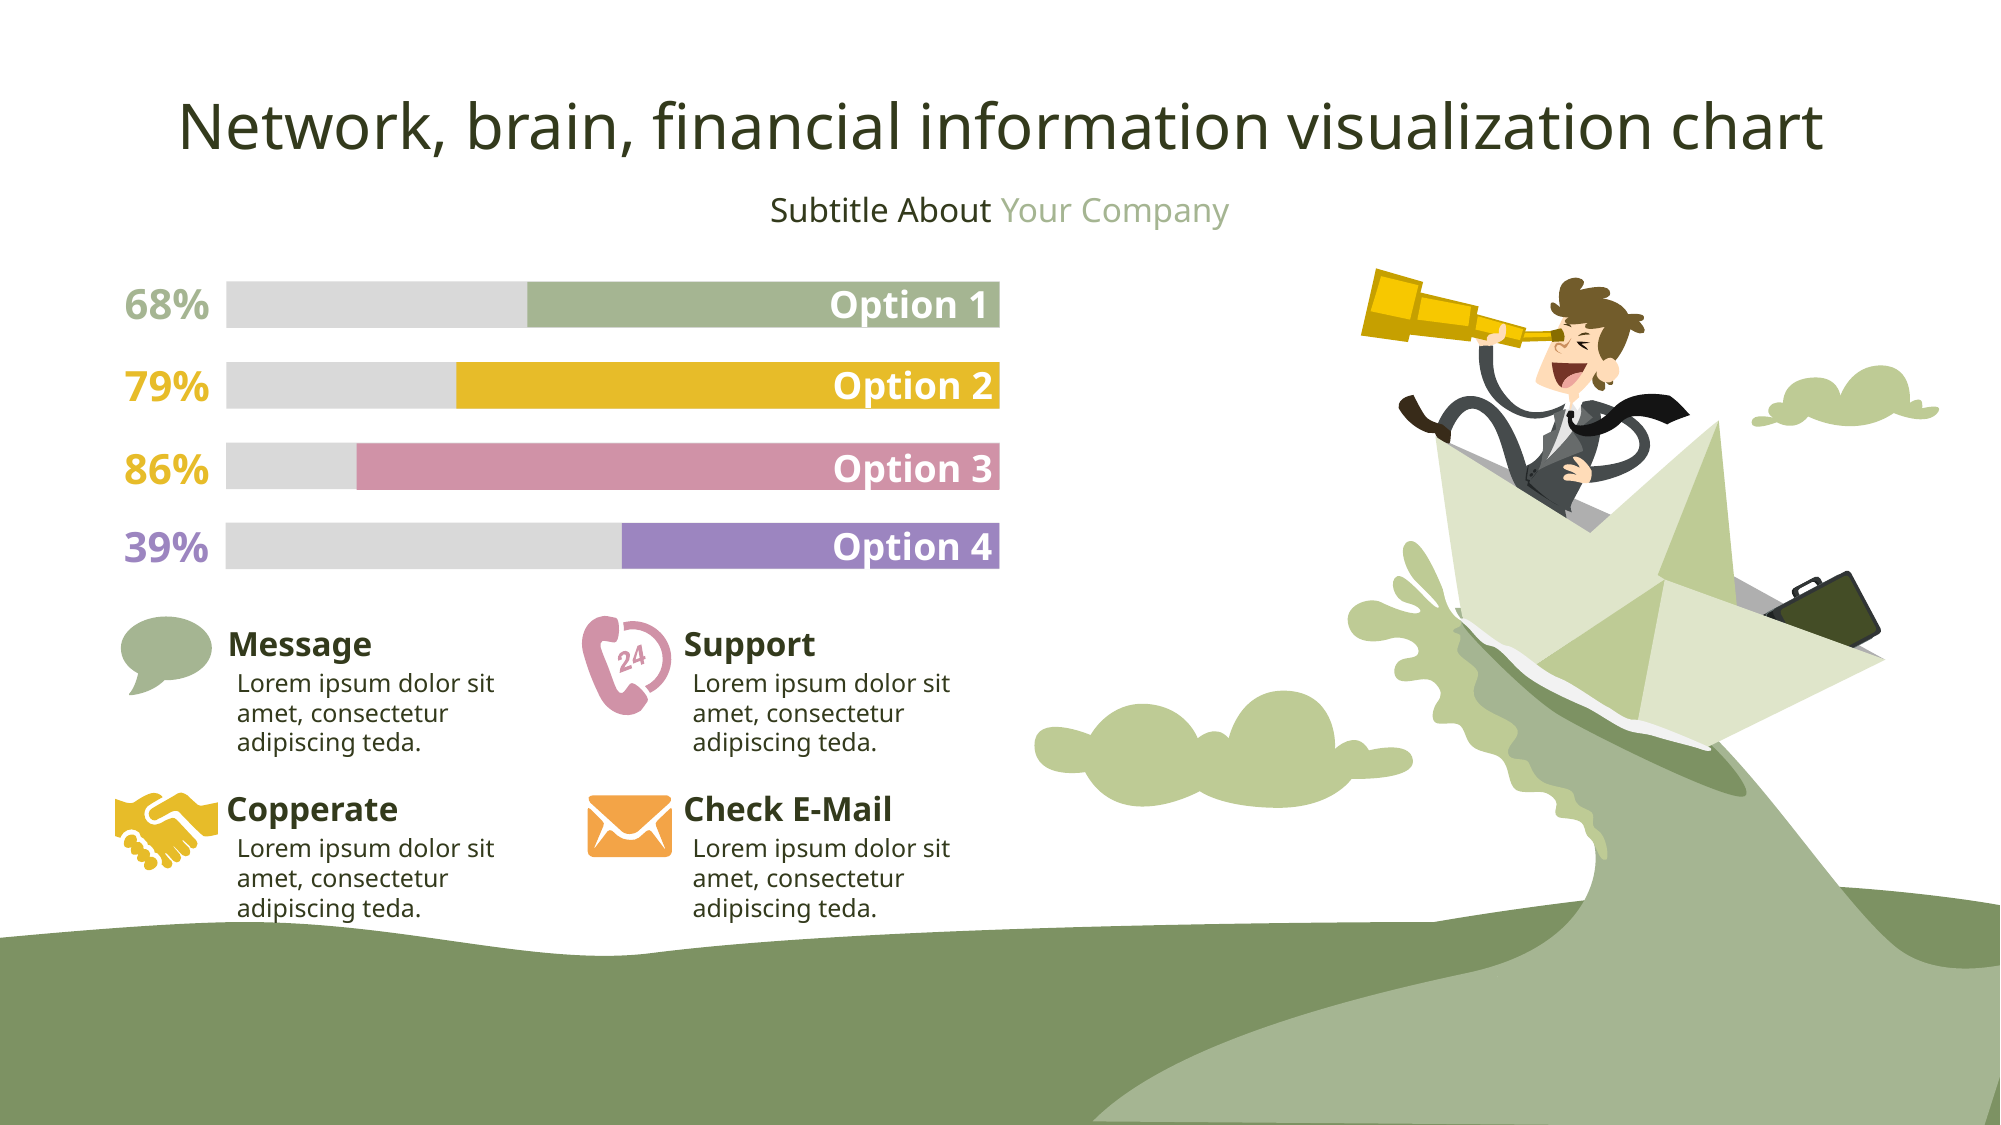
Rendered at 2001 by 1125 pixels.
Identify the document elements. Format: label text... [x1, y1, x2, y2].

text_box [0, 268, 2000, 1125]
title Network, brain, financial information visualization chart [139, 53, 1865, 205]
